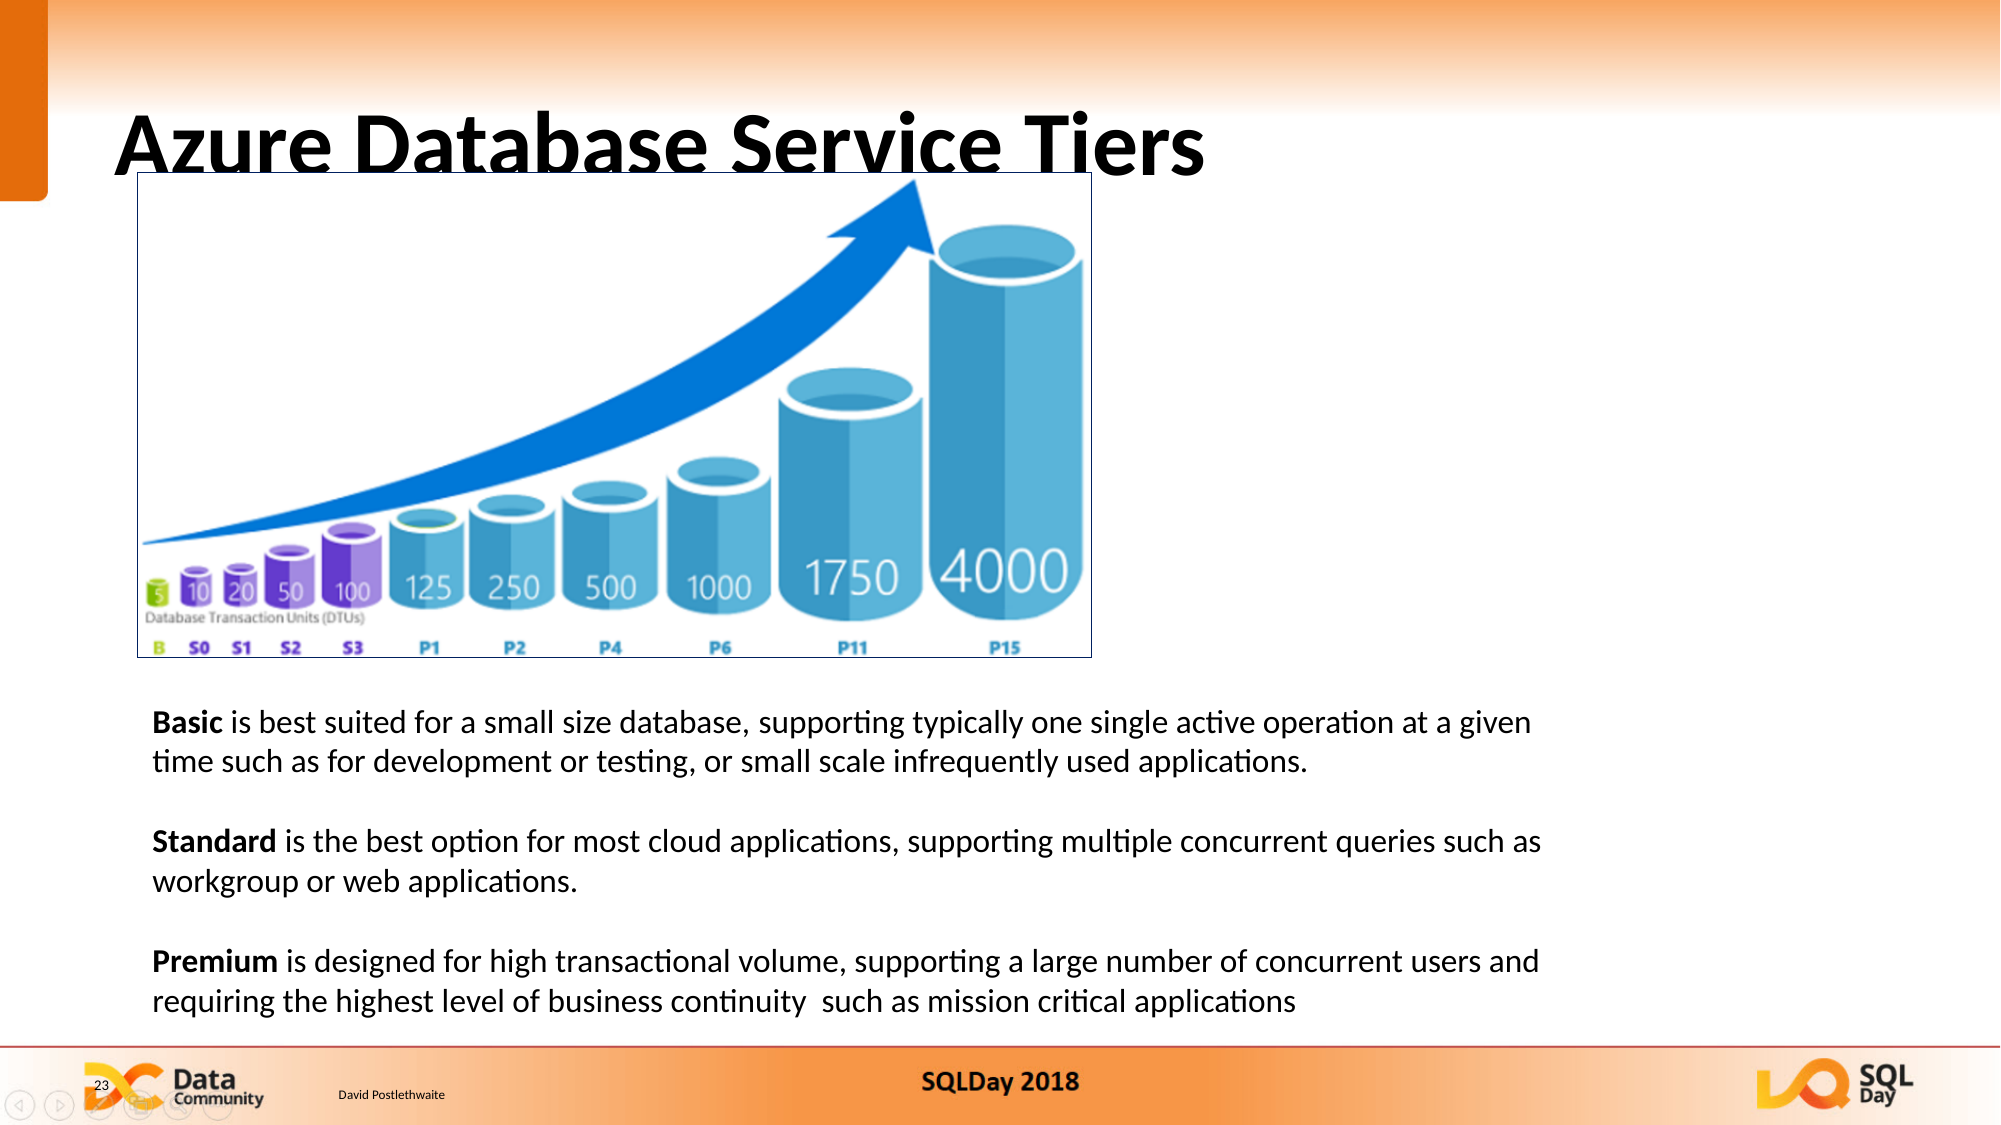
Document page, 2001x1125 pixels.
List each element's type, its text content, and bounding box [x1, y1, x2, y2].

text_box Basic is best suited for a small size database, supporting typically one single active operation at a given time such as for development or testing, or small scale infrequently used applications. Standard is the best option for most cloud applications, supporting multiple concurrent queries such as workgroup or web applications. Premium is designed for high transactional volume, supporting a large number of concurrent users and requiring the highest level of business continuity such as mission critical applications [137, 692, 1579, 1027]
picture [0, 0, 2001, 1125]
title Azure Database Service Tiers [99, 45, 1900, 233]
